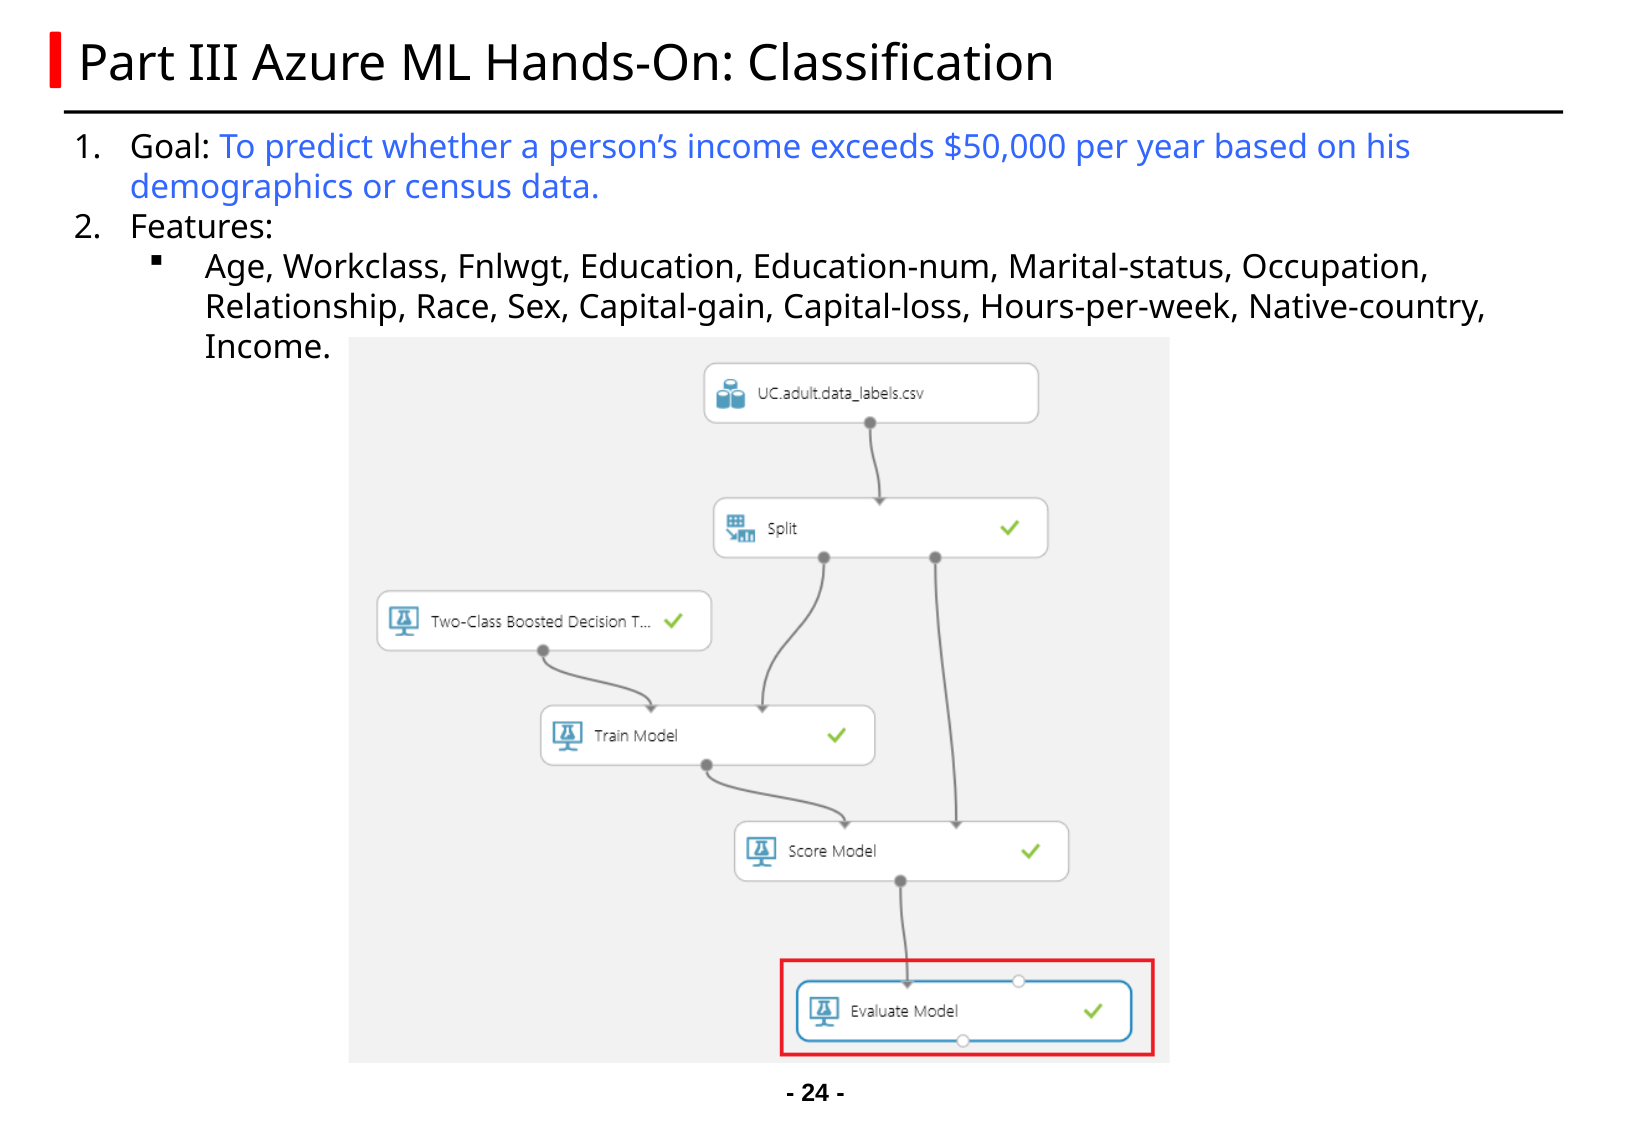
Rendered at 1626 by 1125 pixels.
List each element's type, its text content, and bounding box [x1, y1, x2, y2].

text_box Goal: To predict whether a person’s income exceeds $50,000 per year based on his demographics or census data. Features: Age, Workclass, Fnlwgt, Education, Education-num, Marital-status, Occupation, Relationship, Race, Sex, Capital-gain, Capital-loss, Hours-per-week, Native-country, Income. [59, 118, 1589, 413]
slide_number - 23 - [577, 1078, 1054, 1105]
title Part III Azure ML Hands-On: Classification [63, 12, 1310, 98]
picture [348, 337, 1170, 1063]
